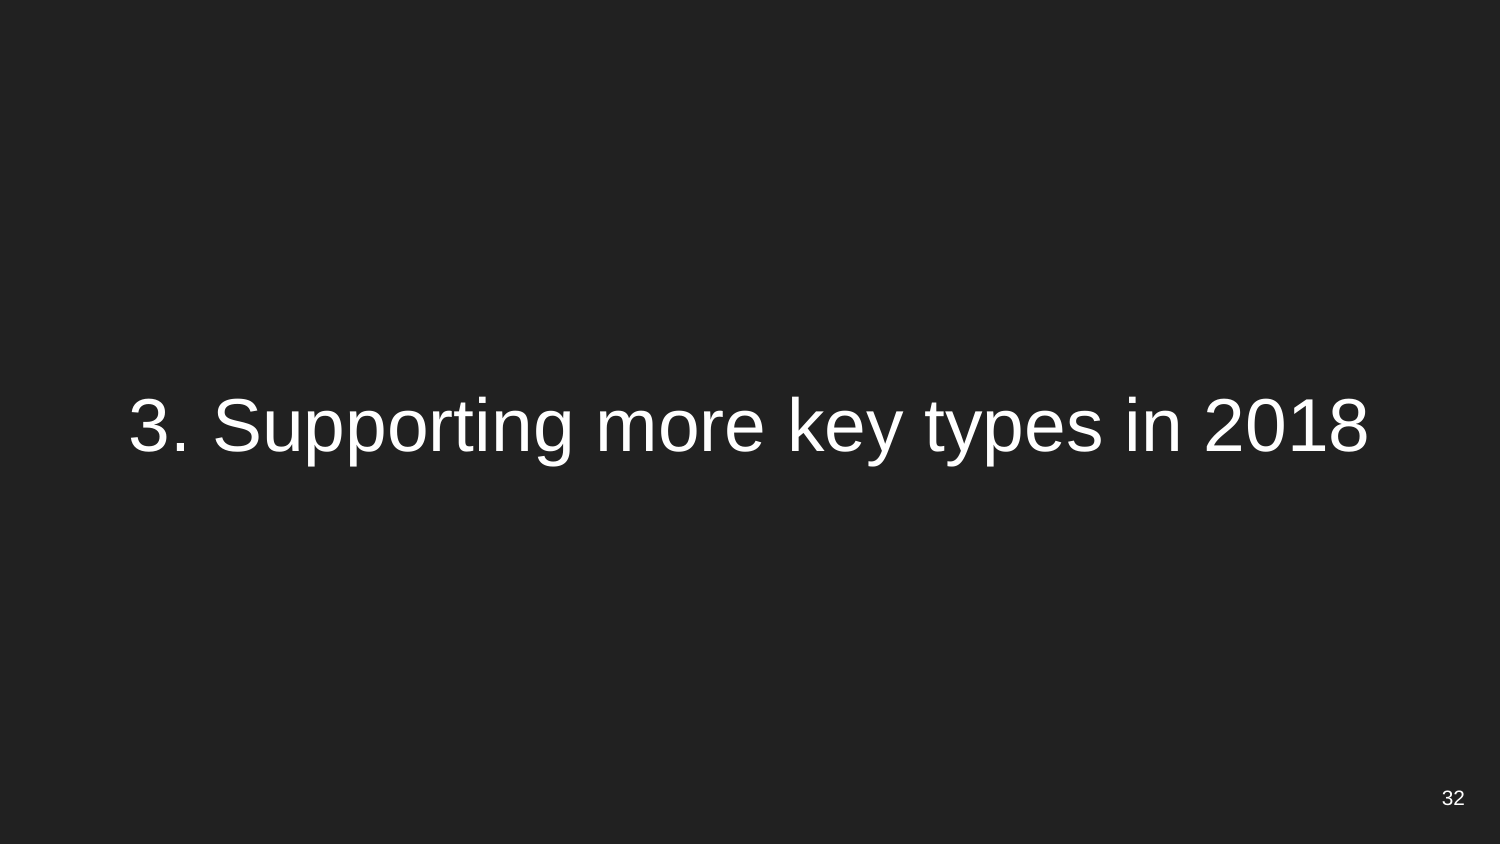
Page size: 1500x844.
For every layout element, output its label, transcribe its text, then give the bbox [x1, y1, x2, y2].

title 3. Supporting more key types in 2018 [51, 352, 1449, 491]
slide_number 32 [1389, 764, 1480, 830]
